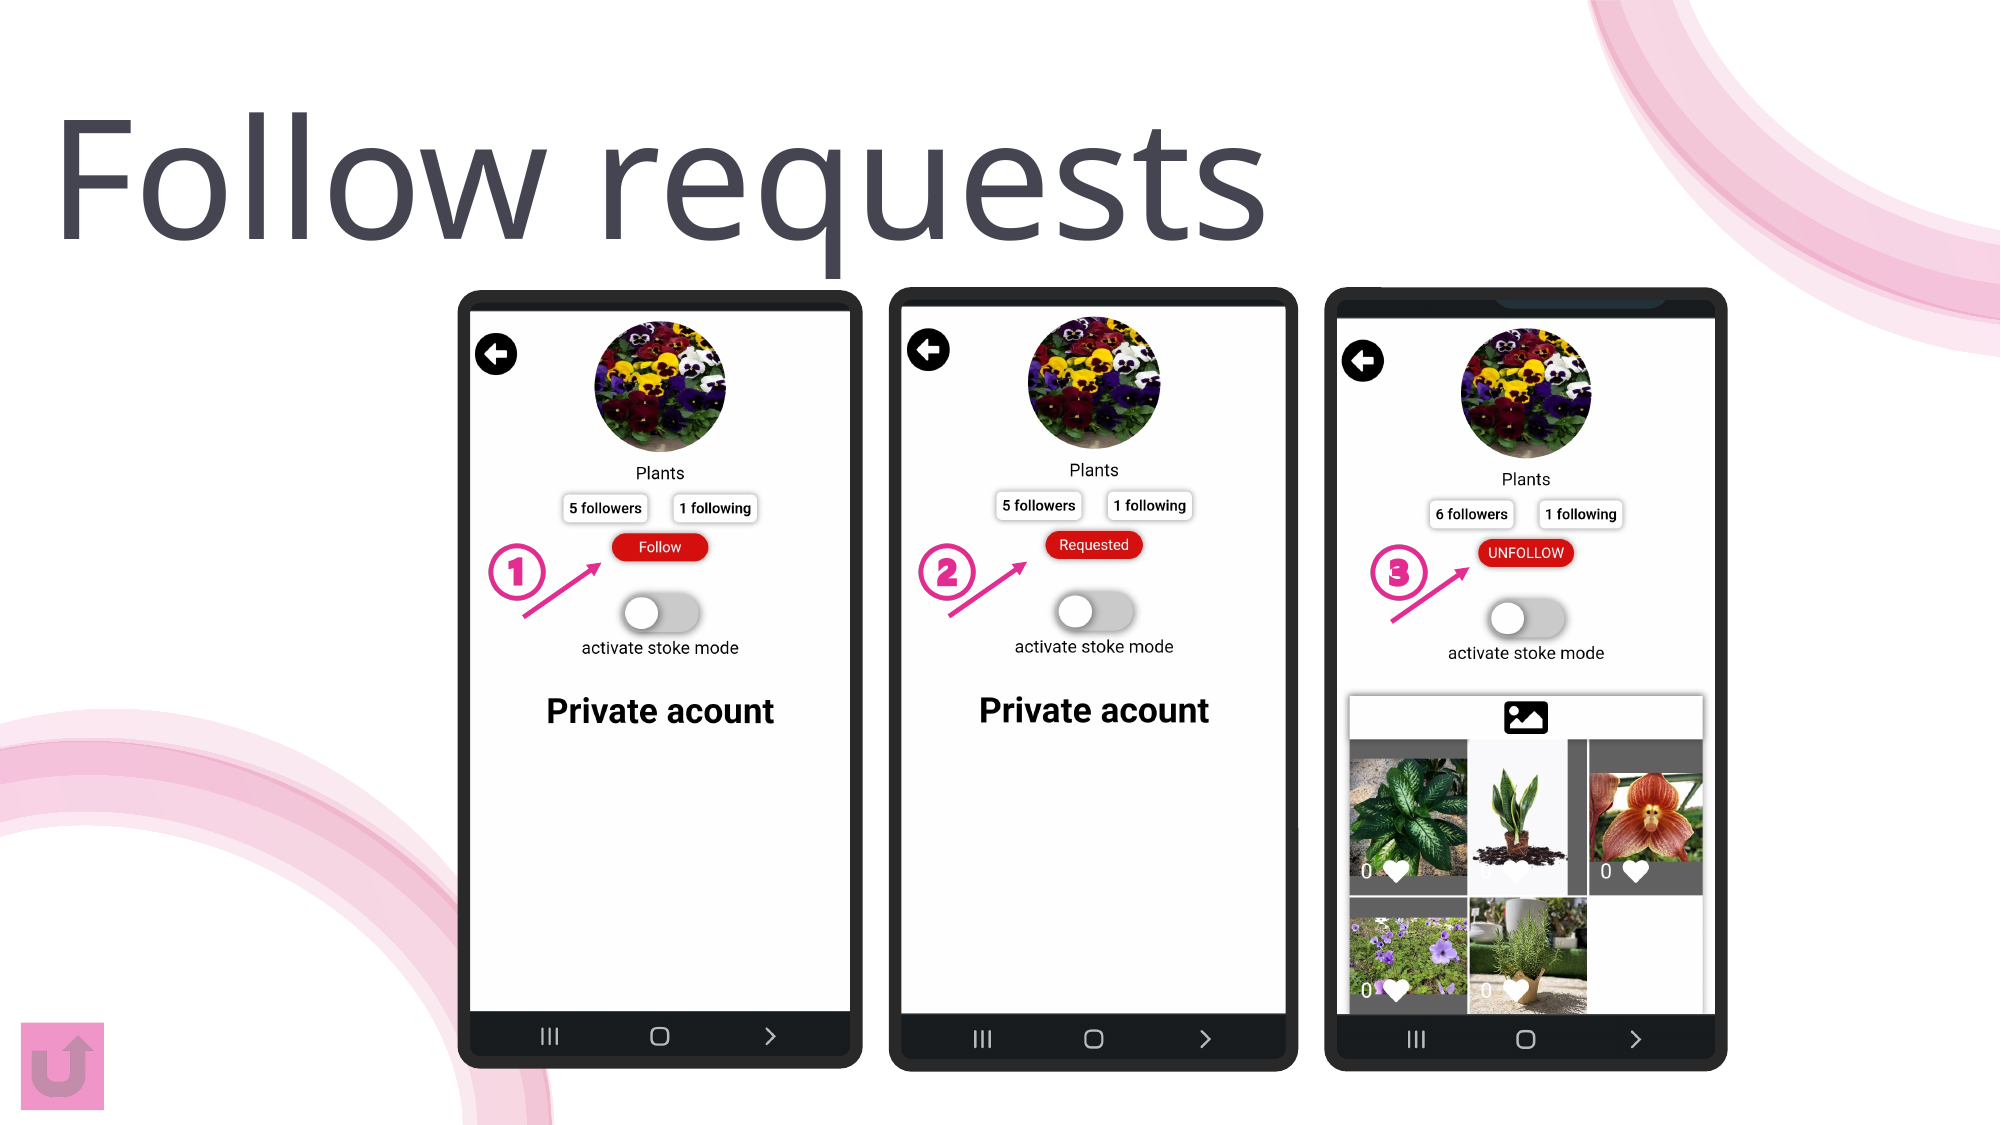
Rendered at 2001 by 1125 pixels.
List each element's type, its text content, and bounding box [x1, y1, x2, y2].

picture [895, 293, 1292, 1066]
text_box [523, 562, 602, 618]
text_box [0, 709, 555, 1125]
text_box [0, 0, 2000, 1125]
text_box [1391, 567, 1470, 622]
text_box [1587, 0, 2000, 357]
picture [463, 296, 857, 1063]
title Follow requests [0, 74, 1321, 284]
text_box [948, 561, 1028, 617]
picture [1330, 293, 1722, 1066]
